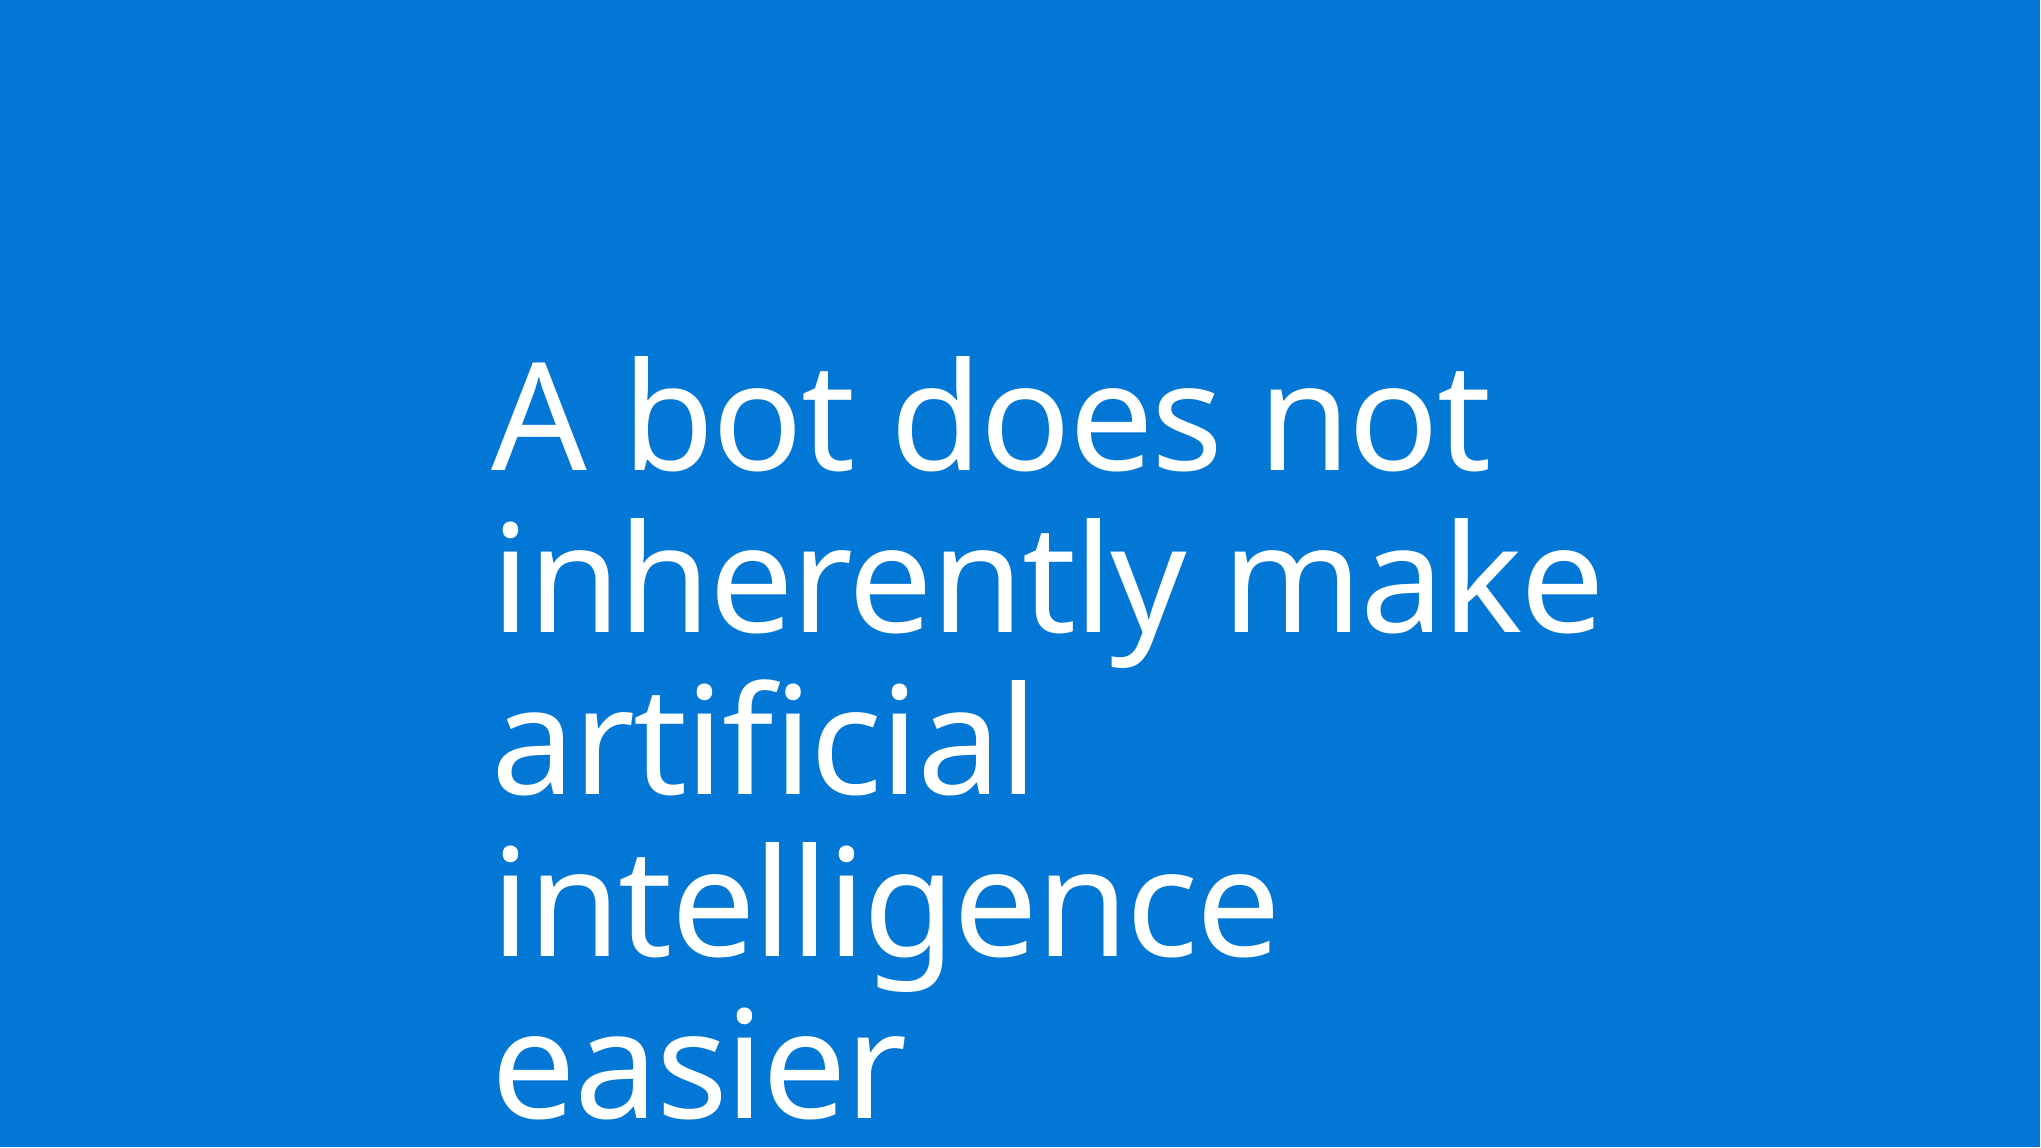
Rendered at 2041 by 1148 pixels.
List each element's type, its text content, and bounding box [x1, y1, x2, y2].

title A bot does not inherently make artificial intelligence easier [476, 325, 1733, 1011]
